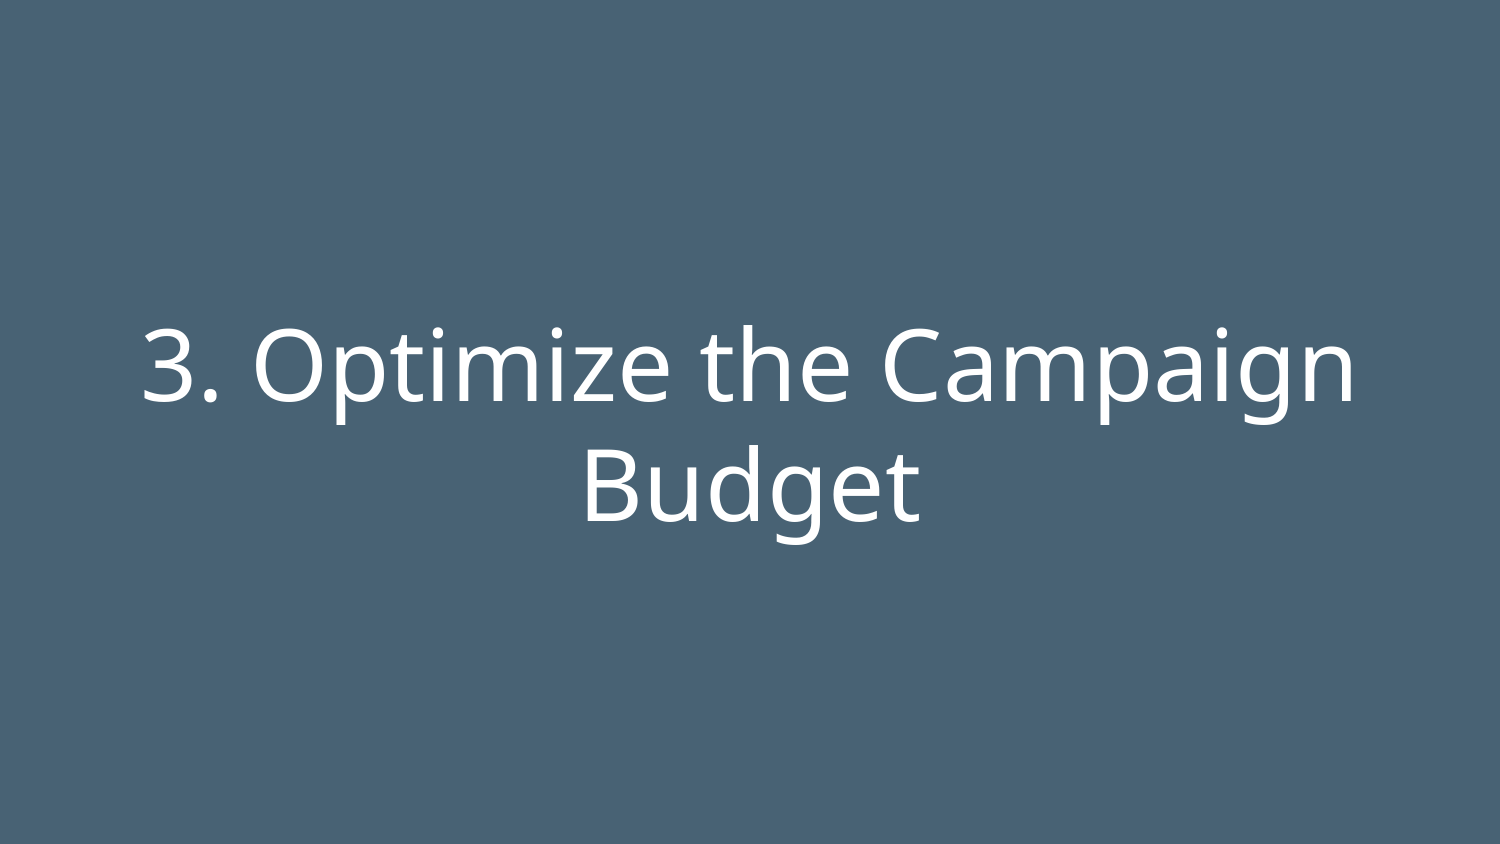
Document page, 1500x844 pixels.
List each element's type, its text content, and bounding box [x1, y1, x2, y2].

text_box 3. Optimize the Campaign Budget [123, 253, 1377, 591]
